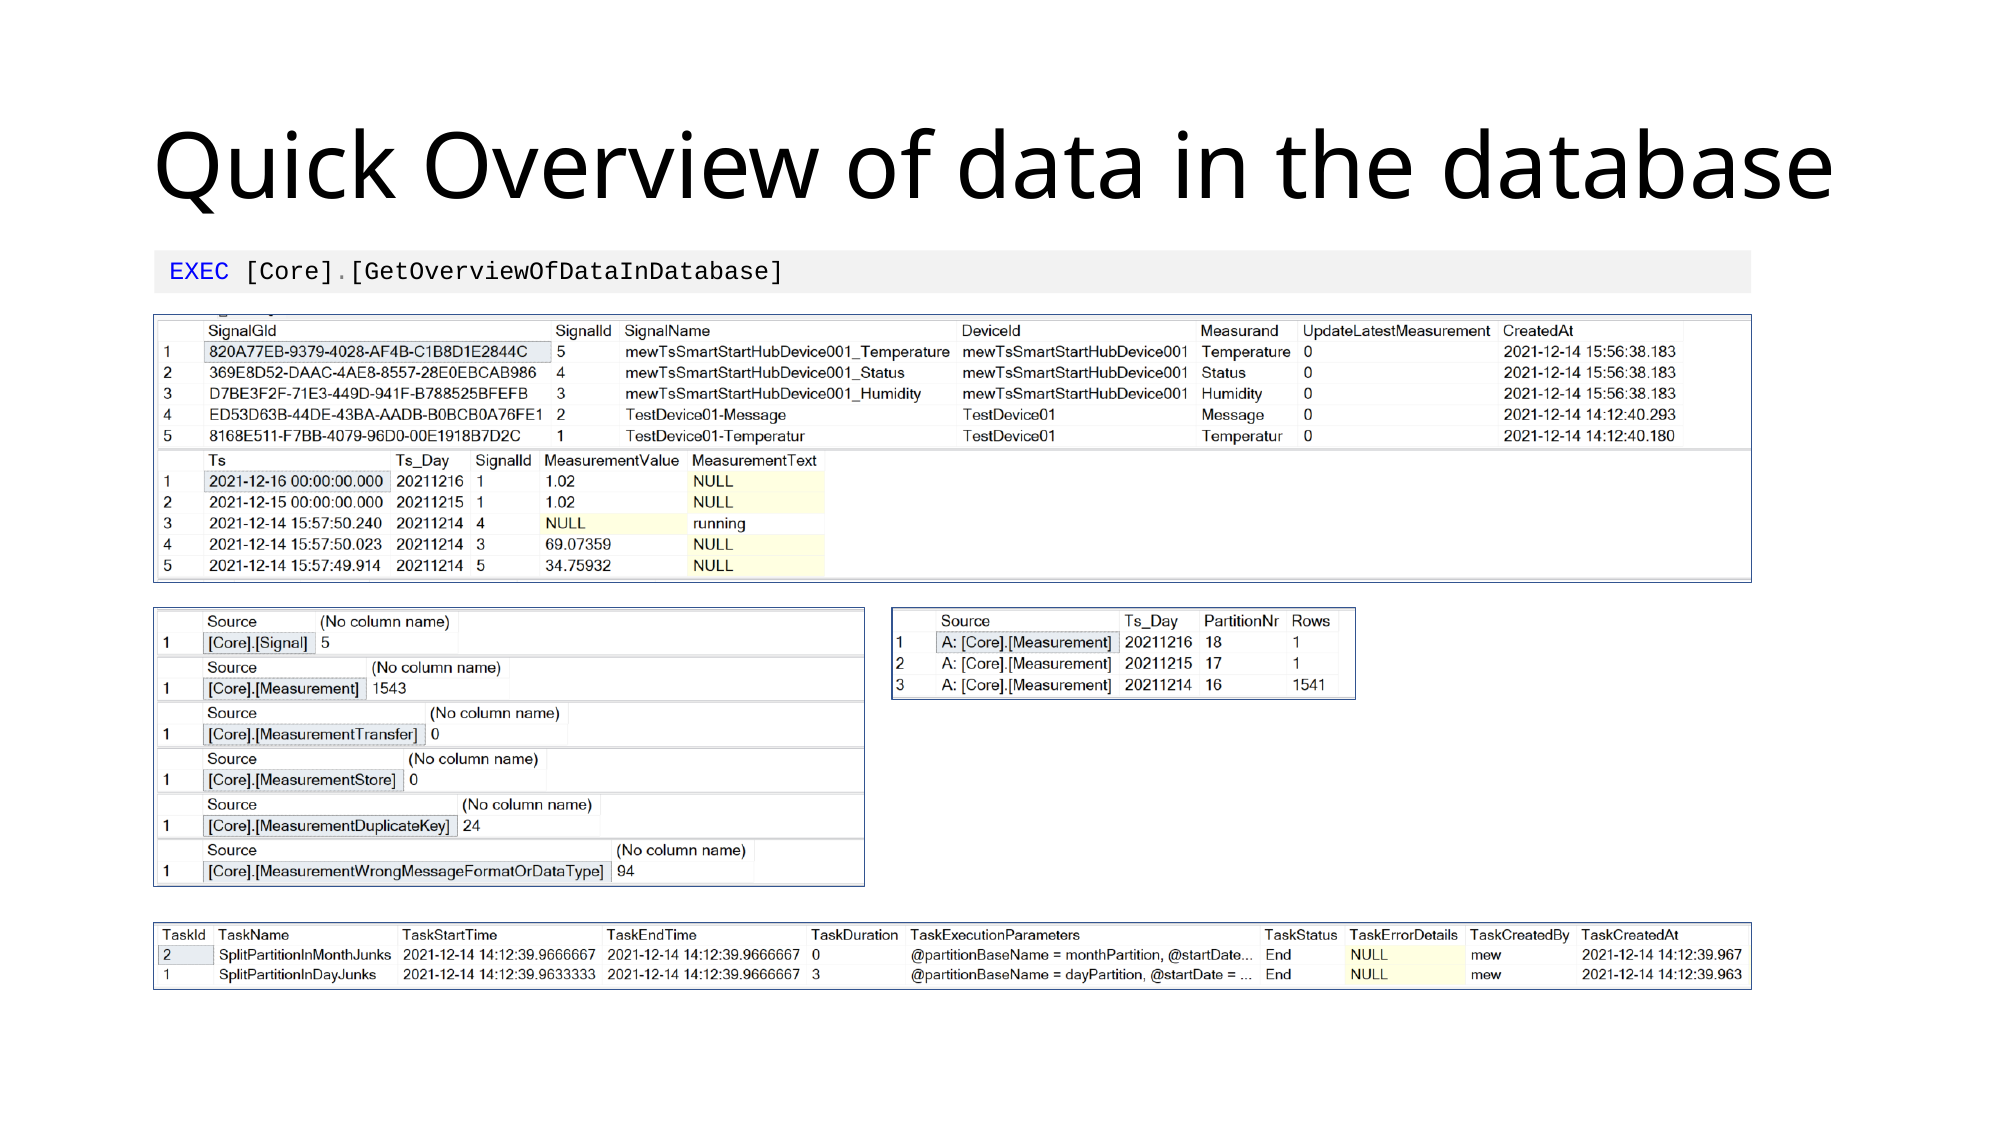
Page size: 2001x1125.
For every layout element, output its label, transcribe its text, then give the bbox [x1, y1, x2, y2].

picture [154, 923, 1752, 990]
picture [154, 315, 1752, 582]
list EXEC [Core].[GetOverviewOfDataInDatabase] [154, 250, 1752, 294]
picture [892, 607, 1355, 699]
picture [154, 607, 865, 887]
title Quick Overview of data in the database [137, 59, 1863, 278]
